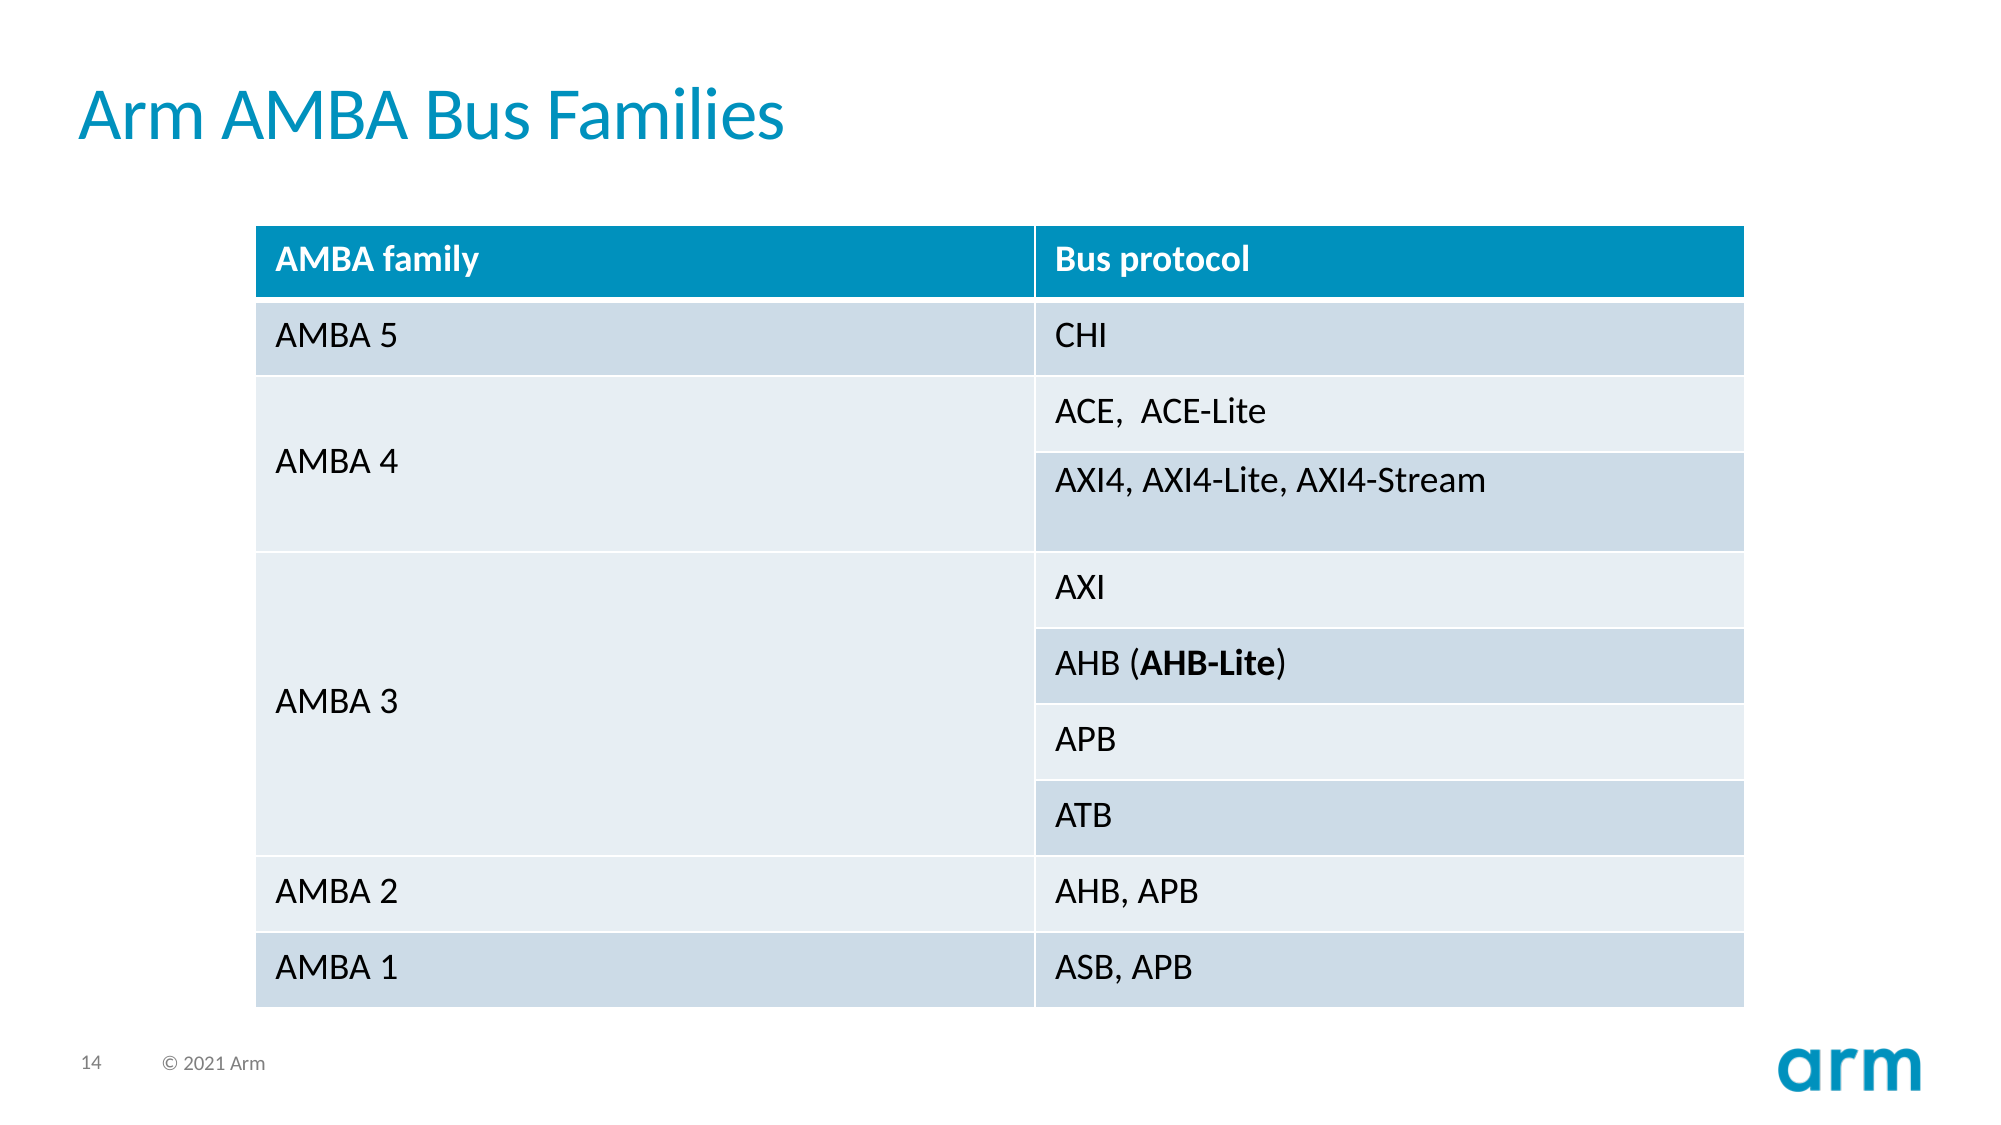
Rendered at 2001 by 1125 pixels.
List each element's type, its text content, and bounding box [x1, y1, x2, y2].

picture [1777, 1047, 1922, 1093]
table_cell AMBA 2 [256, 857, 1034, 931]
table_cell AMBA 5 [256, 303, 1034, 375]
table_cell AMBA 1 [256, 933, 1034, 1007]
table_cell APB [1036, 705, 1744, 779]
table_header Bus protocol [1036, 226, 1744, 297]
table_cell AHB, APB [1036, 857, 1744, 931]
table_cell AXI [1036, 553, 1744, 627]
table_cell AMBA 3 [256, 553, 1034, 855]
table_cell AXI4, AXI4-Lite, AXI4-Stream [1036, 453, 1744, 551]
table_cell AHB (AHB-Lite) [1036, 629, 1744, 703]
table_header AMBA family [256, 226, 1034, 297]
title Arm AMBA Bus Families [78, 78, 1922, 186]
table_cell AMBA 4 [256, 377, 1034, 551]
table_cell ASB, APB [1036, 933, 1744, 1007]
table_cell ACE, ACE-Lite [1036, 377, 1744, 451]
table_cell ATB [1036, 781, 1744, 855]
table_cell CHI [1036, 303, 1744, 375]
